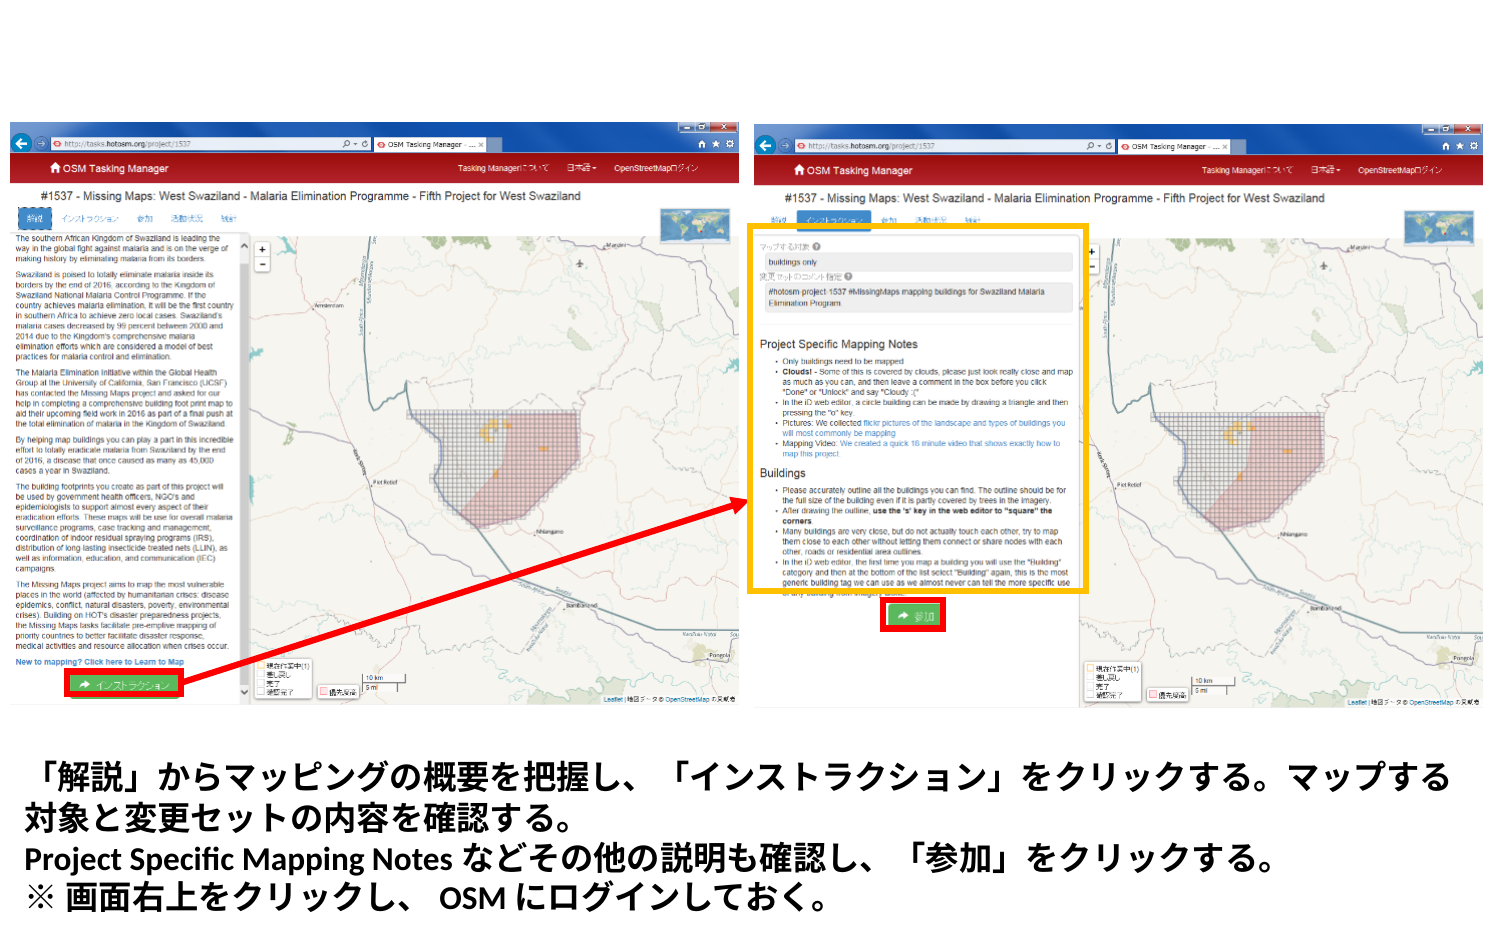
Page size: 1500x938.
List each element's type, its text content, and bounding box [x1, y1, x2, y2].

text_box 「解説」からマッピングの概要を把握し、「インストラクション」をクリックする。マップする対象と変更セットの内容を確認する。 Project Specific Mapping Notesなどその他の説明も確認し、「参加」をクリックする。 ※画面右上をクリックし、OSMにログインしておく。 [9, 749, 1491, 924]
picture [761, 143, 770, 150]
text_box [180, 499, 750, 683]
picture [10, 122, 739, 705]
text_box [749, 225, 754, 592]
picture [754, 124, 1483, 708]
picture [17, 141, 26, 148]
